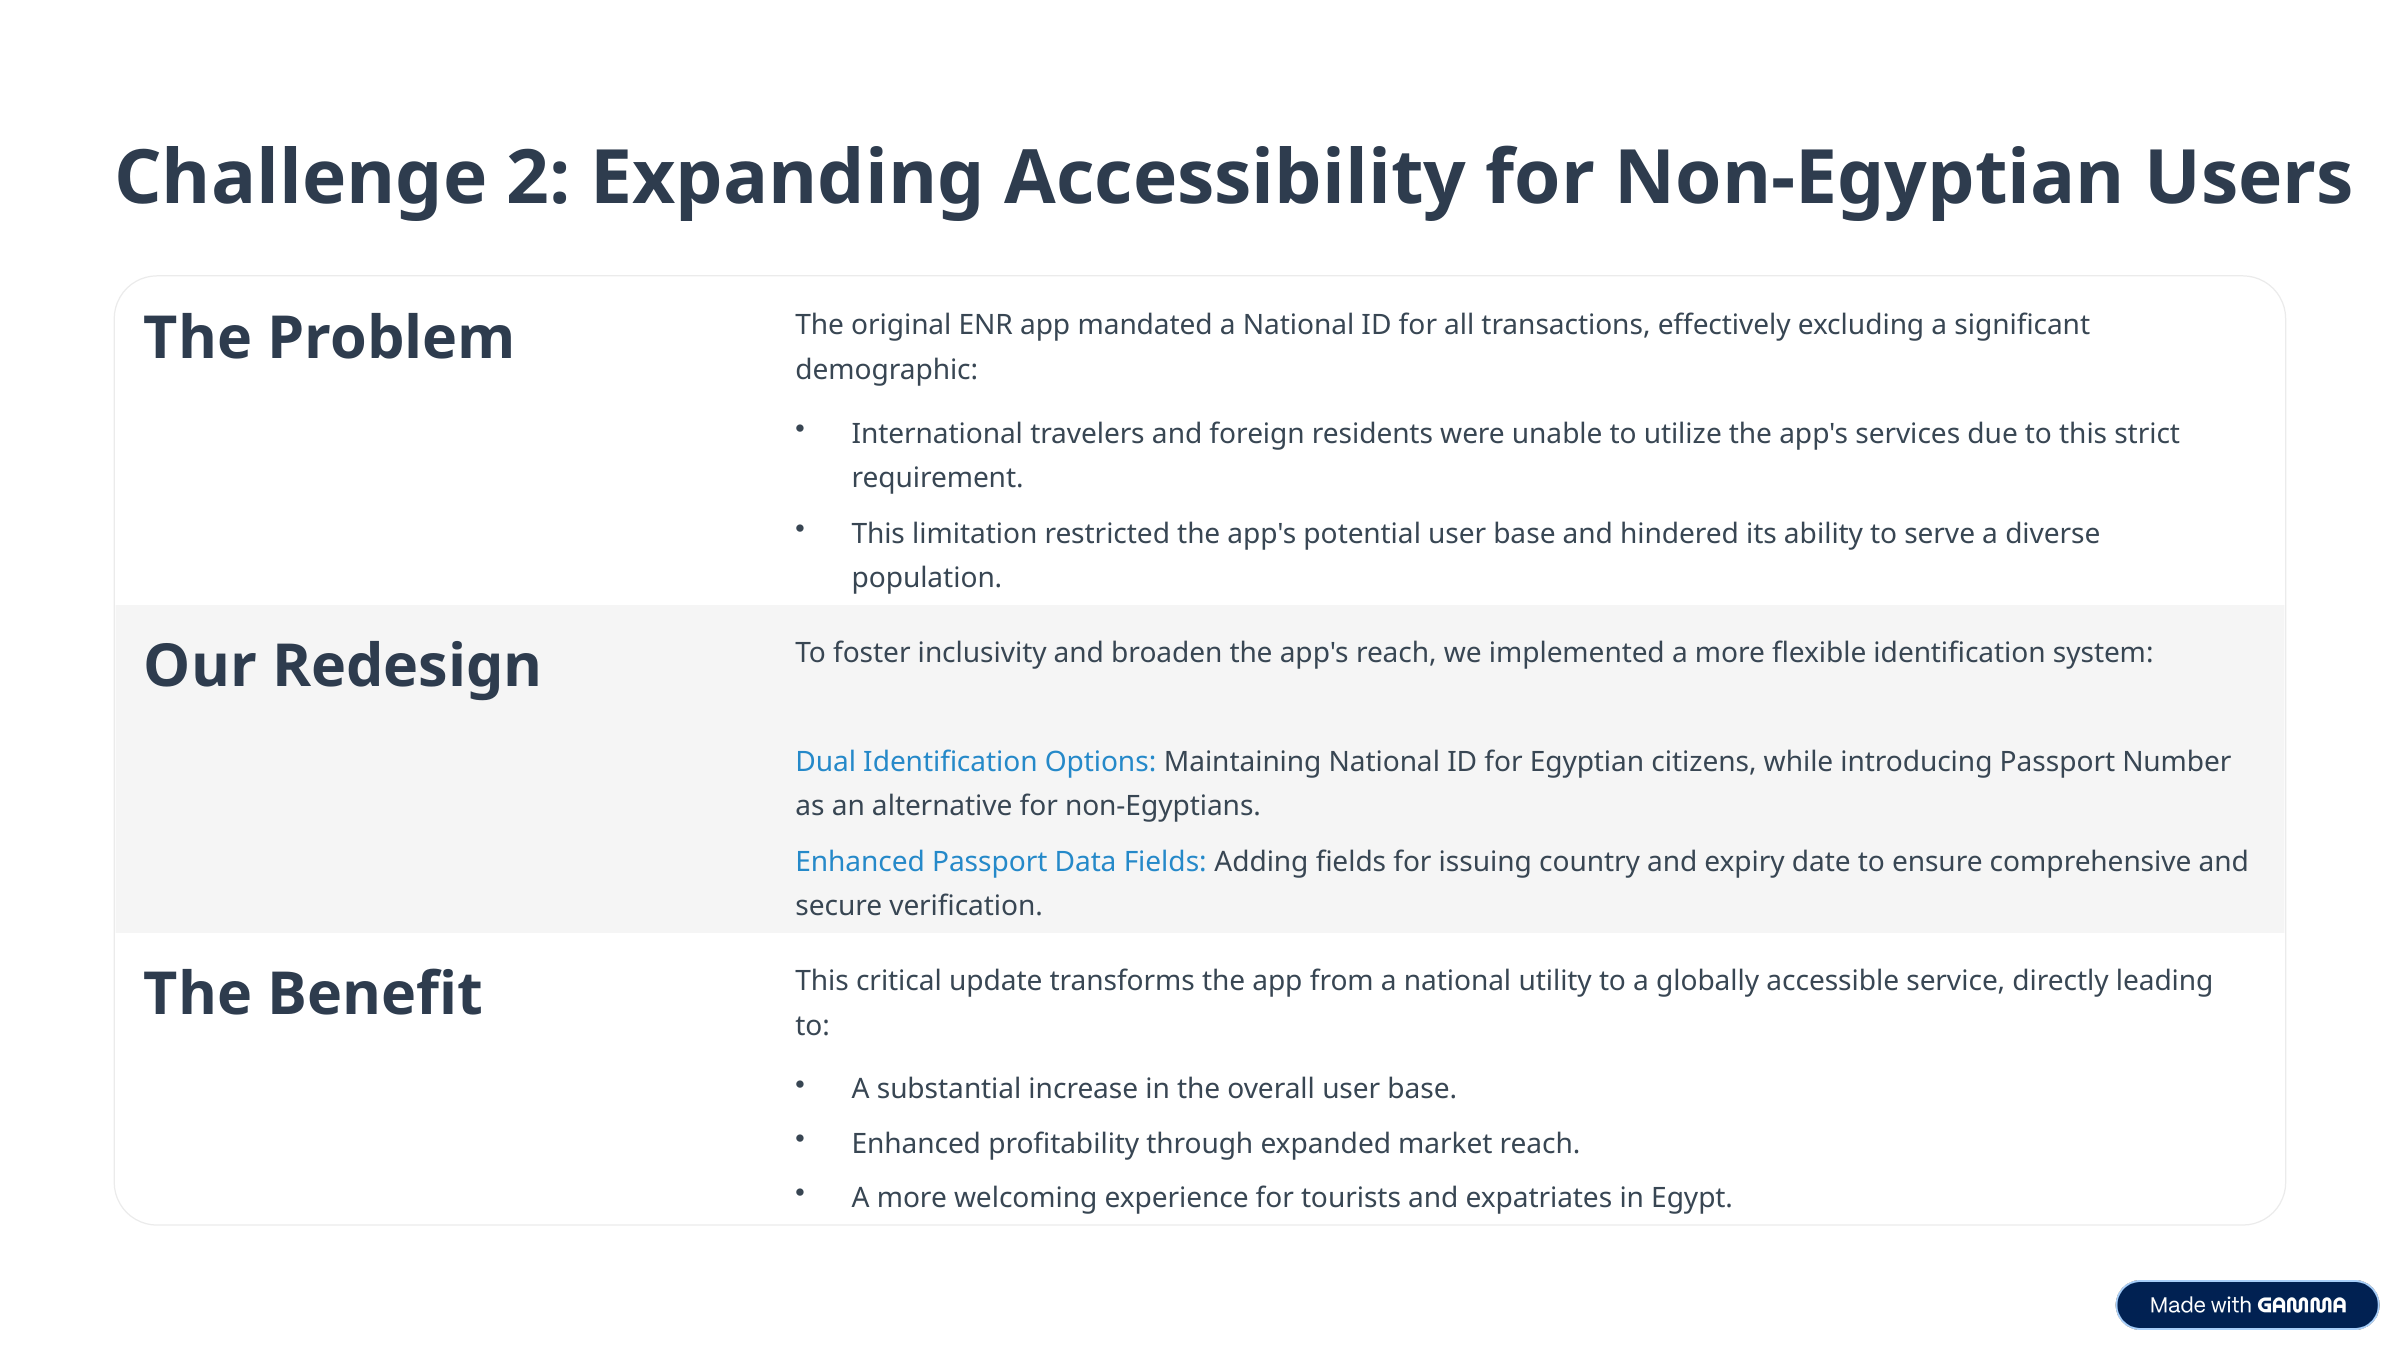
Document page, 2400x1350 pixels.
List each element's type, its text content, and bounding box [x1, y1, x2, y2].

text_box Our Redesign [144, 623, 737, 699]
text_box Challenge 2: Expanding Accessibility for Non-Egyptian Users [114, 124, 2131, 219]
text_box The original ENR app mandated a National ID for all transactions, effectively excluding a significant demographic: [795, 295, 2256, 387]
text_box [115, 277, 2285, 605]
text_box This critical update transforms the app from a national utility to a globally accessible service, directly leading to: [795, 951, 2256, 1043]
text_box Dual Identification Options: Maintaining National ID for Egyptian citizens, while introducing Passport Number as an alternative for non-Egyptians. [795, 731, 2256, 824]
text_box A substantial increase in the overall user base. [795, 1059, 2256, 1106]
text_box Enhanced Passport Data Fields: Adding fields for issuing country and expiry date to ensure comprehensive and secure verification. [795, 831, 2256, 924]
text_box Enhanced profitability through expanded market reach. [795, 1114, 2256, 1160]
text_box To foster inclusivity and broaden the app's reach, we implemented a more flexible identification system: [795, 623, 2256, 715]
text_box [115, 605, 2285, 933]
text_box A more welcoming experience for tourists and expatriates in Egypt. [795, 1168, 2256, 1214]
text_box International travelers and foreign residents were unable to utilize the app's services due to this strict requirement. [795, 403, 2256, 496]
picture [2106, 1271, 2389, 1339]
text_box The Problem [144, 295, 737, 371]
text_box The Benefit [144, 951, 737, 1027]
text_box [115, 933, 2285, 1224]
text_box This limitation restricted the app's potential user base and hindered its ability to serve a diverse population. [795, 503, 2256, 596]
